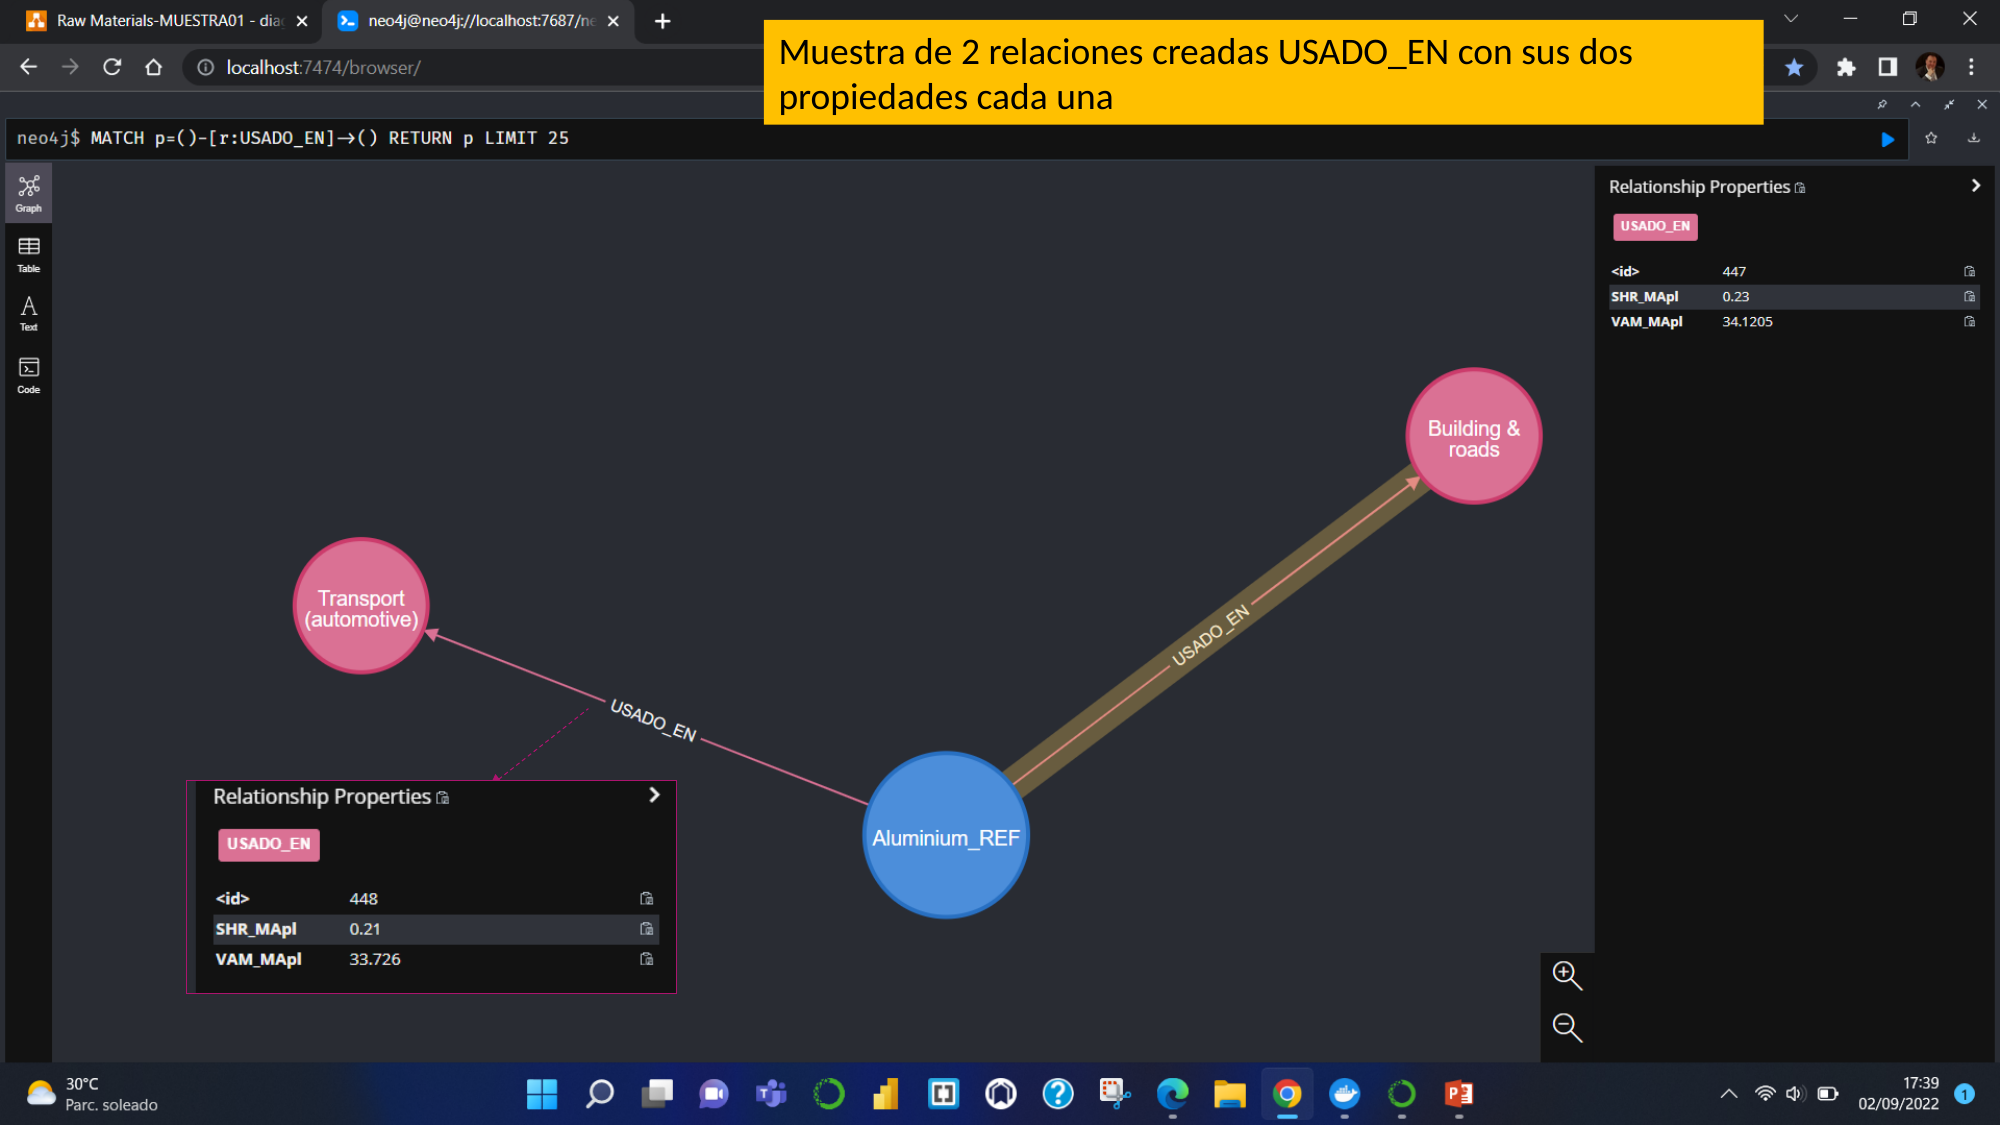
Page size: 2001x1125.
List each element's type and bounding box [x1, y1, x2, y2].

text_box [186, 708, 677, 994]
picture [0, 0, 2000, 1125]
